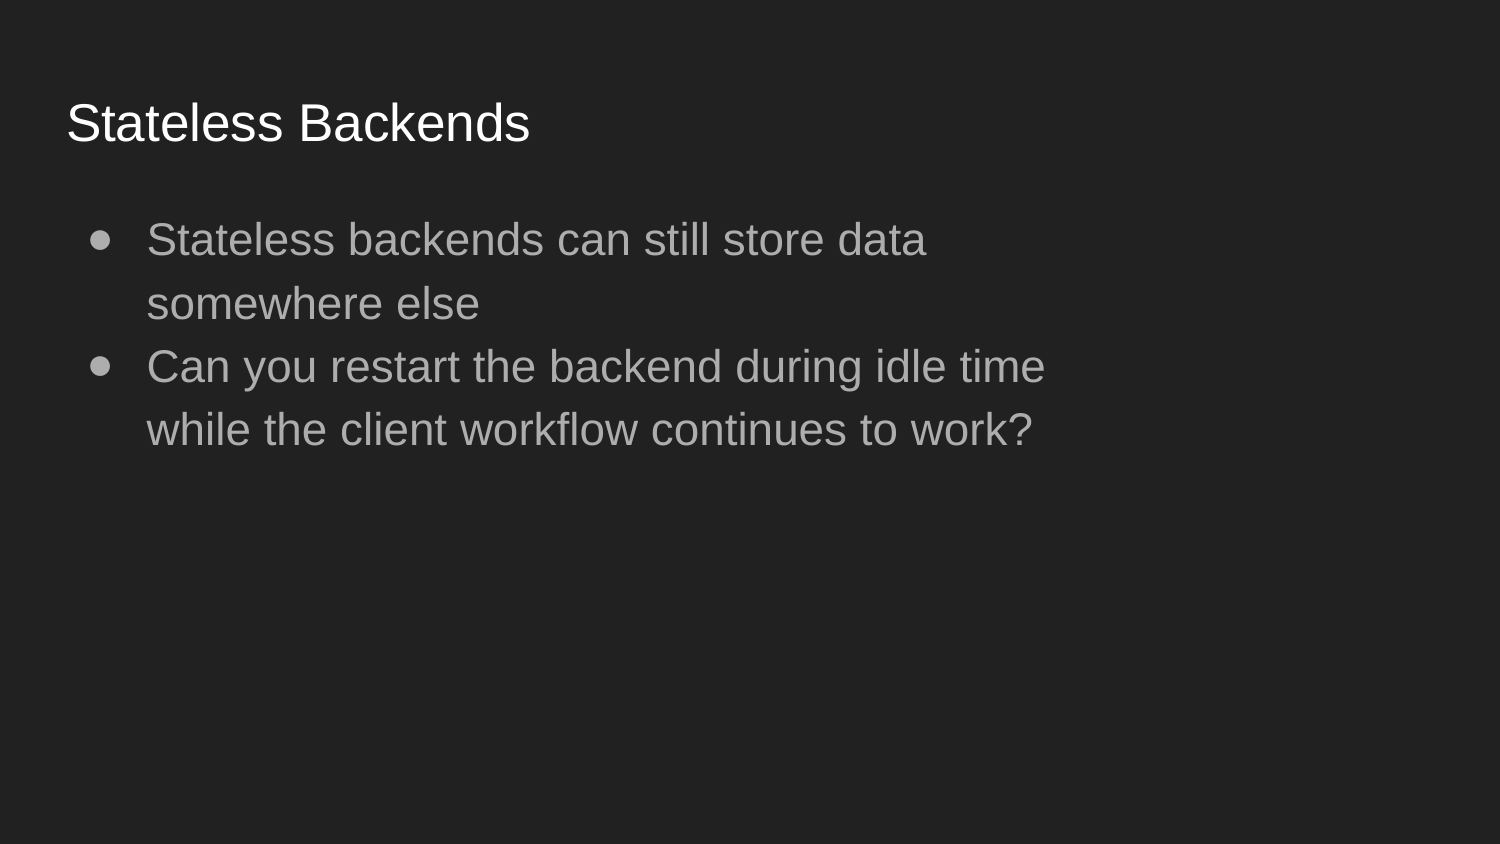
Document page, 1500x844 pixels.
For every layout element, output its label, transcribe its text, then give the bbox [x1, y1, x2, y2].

title Stateless Backends [51, 72, 1449, 167]
list Stateless backends can still store data somewhere else Can you restart the backend during idle time while the client workflow continues to work? [56, 186, 1076, 777]
